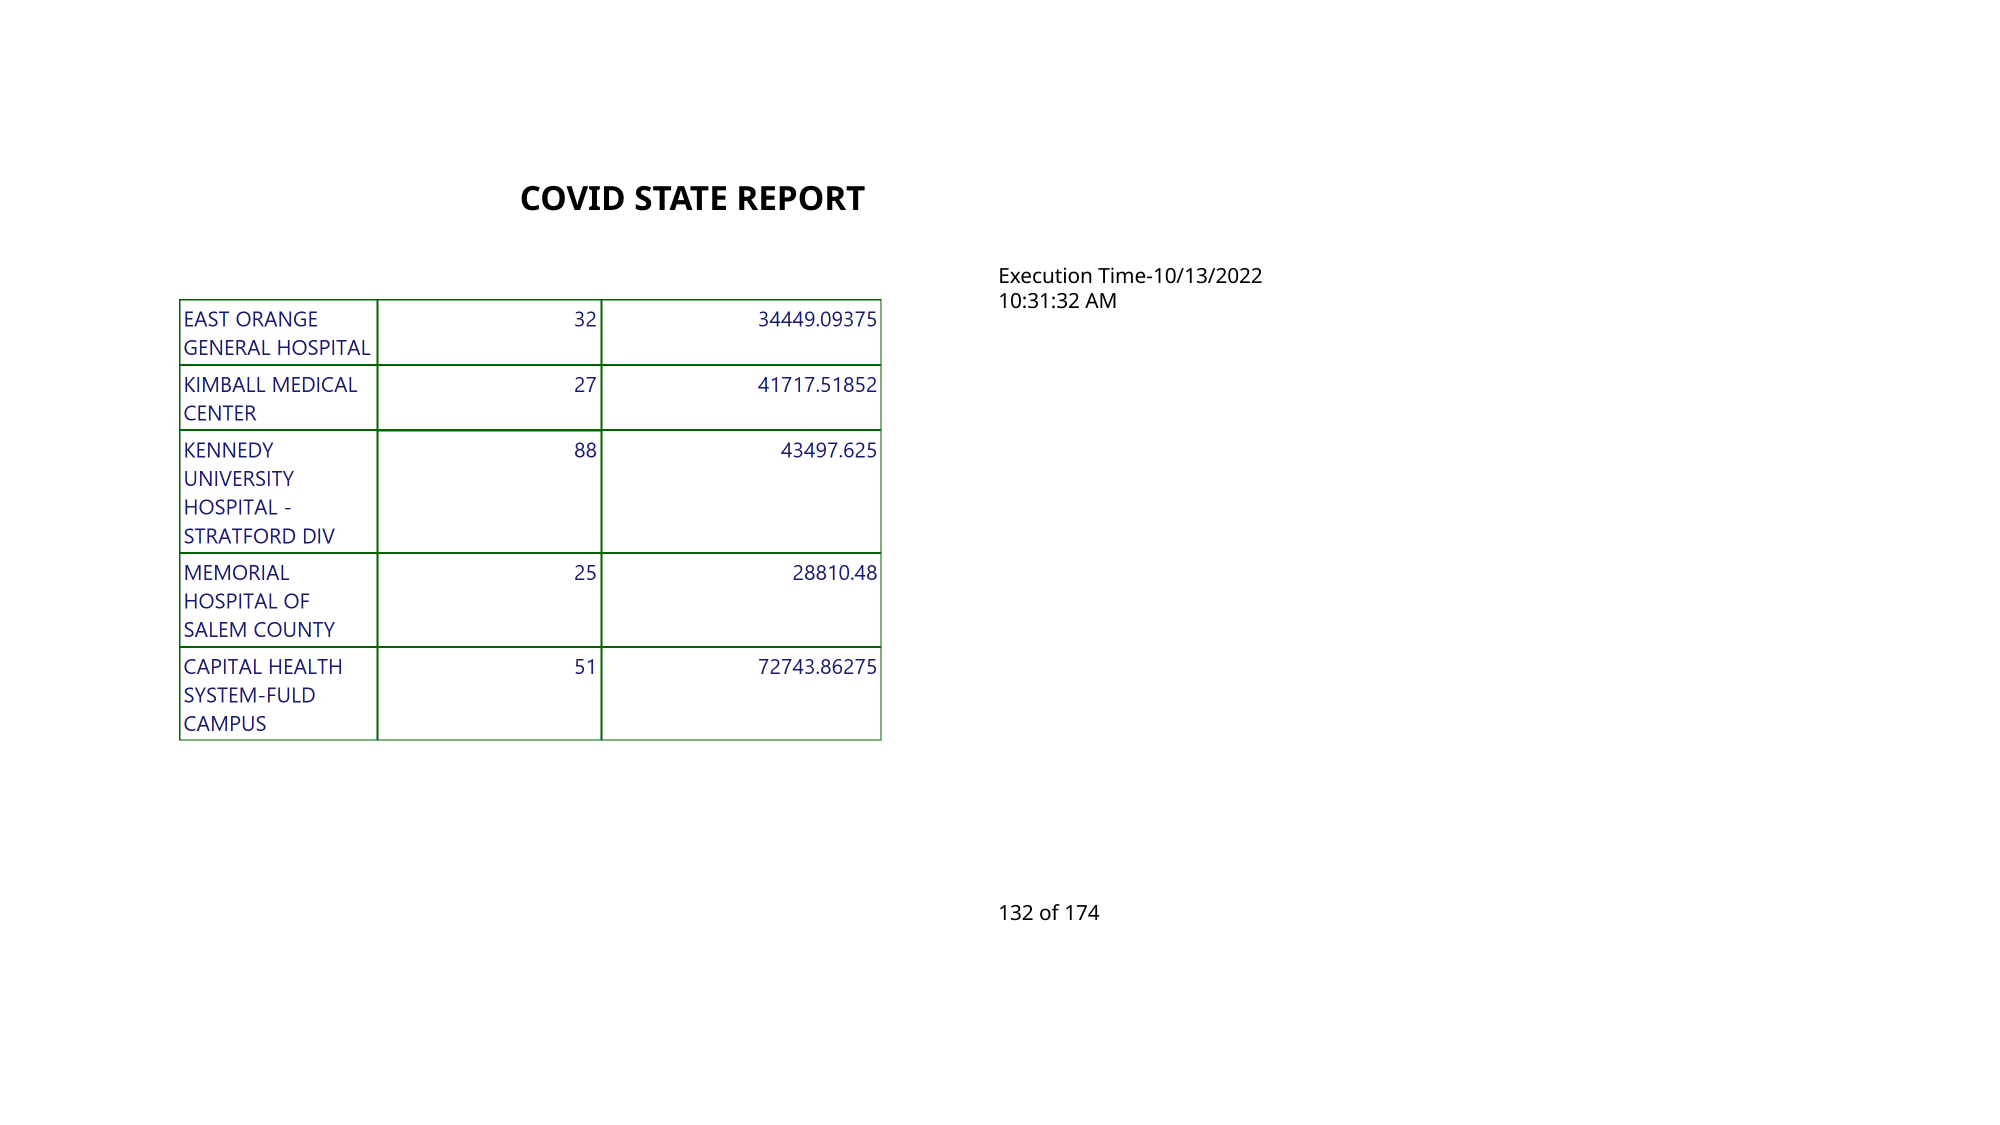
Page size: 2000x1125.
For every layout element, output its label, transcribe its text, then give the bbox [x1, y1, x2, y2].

picture [179, 299, 882, 741]
text_box COVID STATE REPORT [377, 173, 1009, 241]
text_box 132 of 174 [994, 895, 1420, 975]
text_box Execution Time-10/13/2022 10:31:32 AM [994, 258, 1349, 300]
